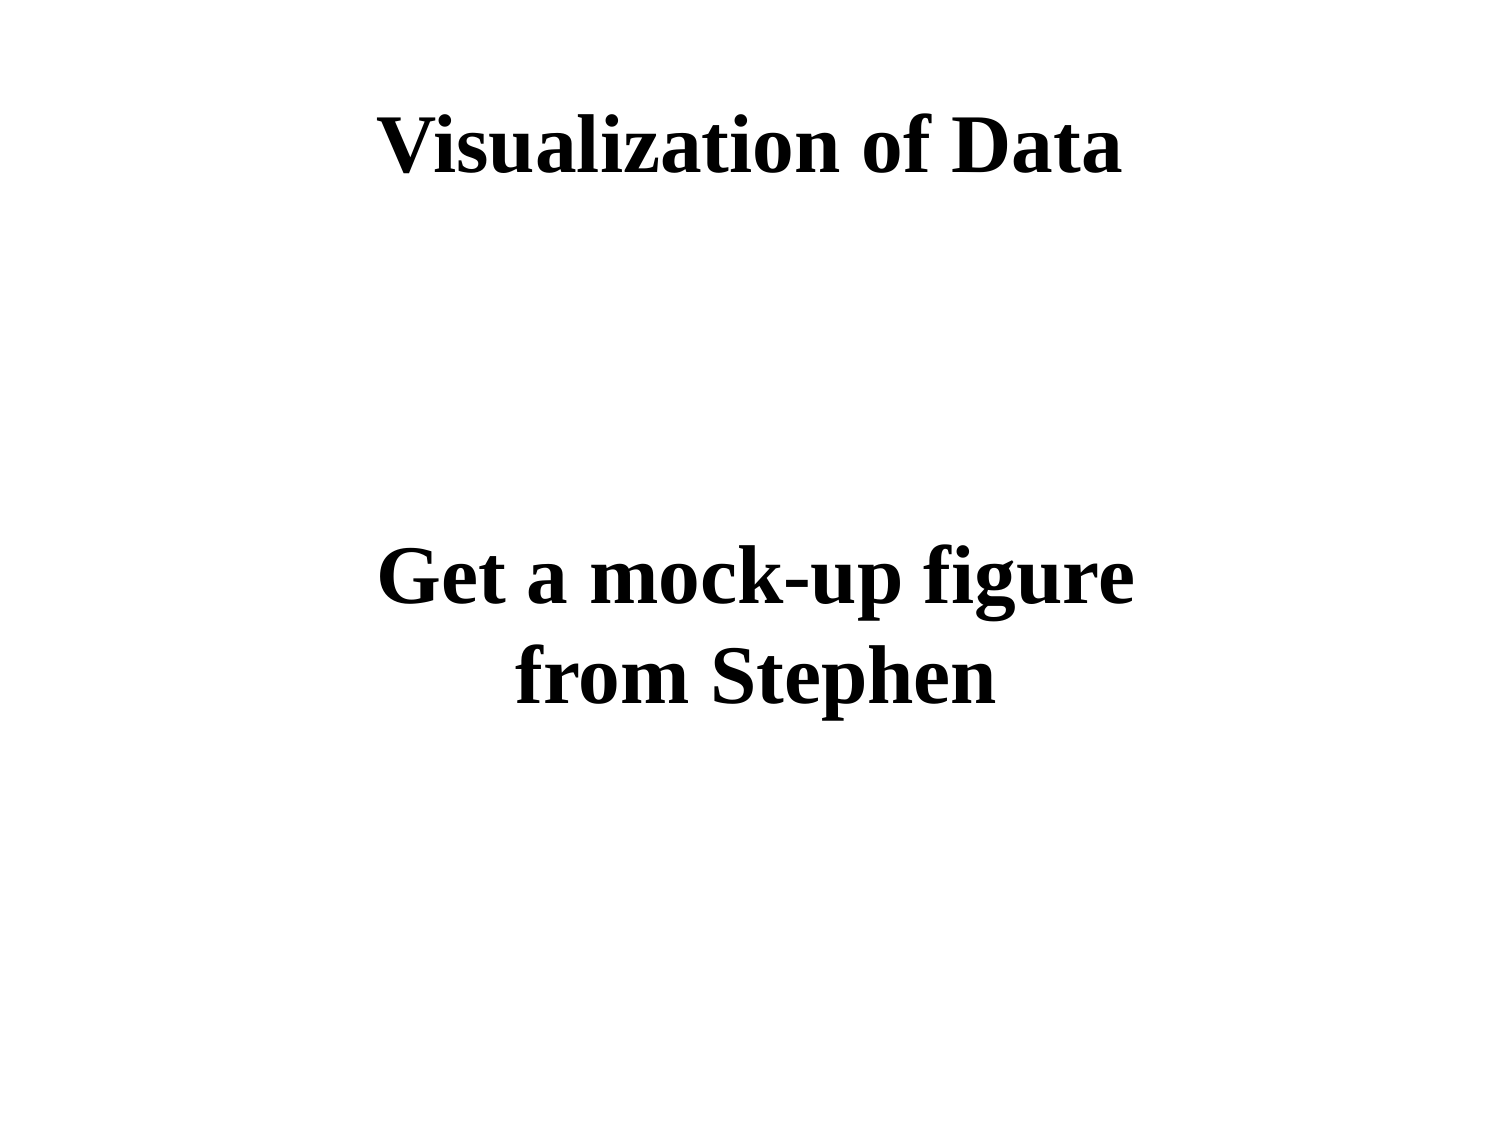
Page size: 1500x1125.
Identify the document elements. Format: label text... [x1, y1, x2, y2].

title Visualization of Data [75, 45, 1425, 233]
text_box Get a mock-up figure from Stephen [274, 512, 1238, 728]
